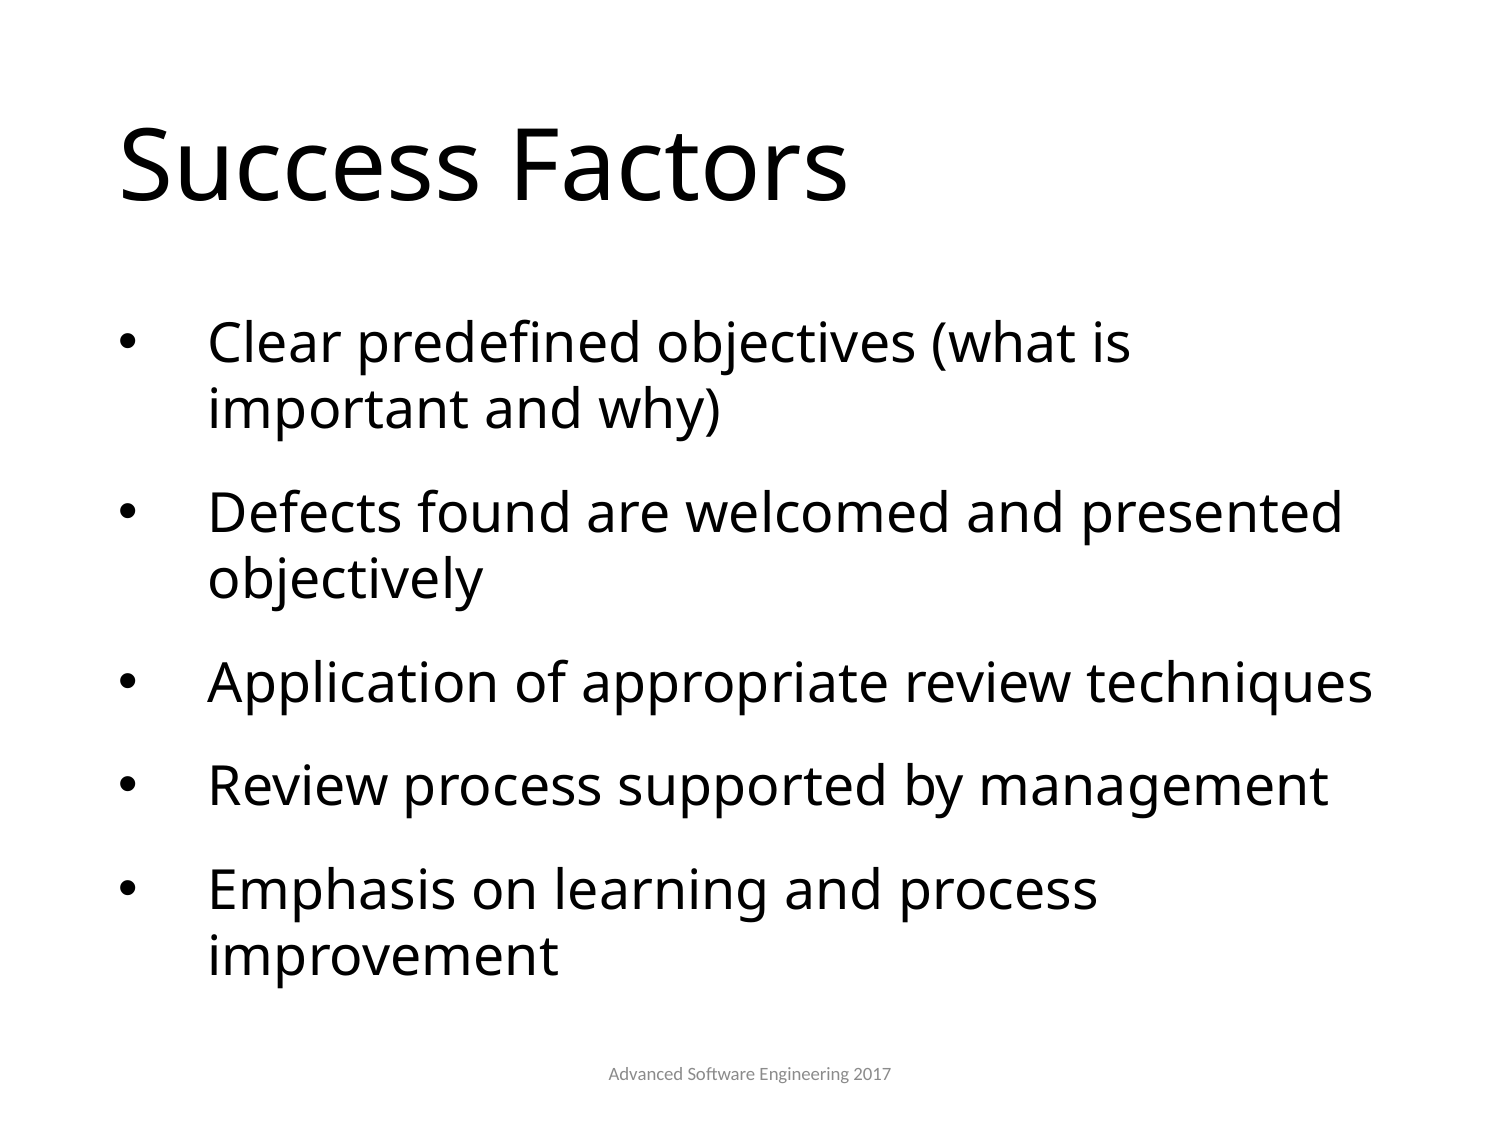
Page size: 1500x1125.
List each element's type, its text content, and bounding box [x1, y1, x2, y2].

title Success Factors [103, 59, 1397, 278]
footer Advanced Software Engineering 2017 [496, 1042, 1004, 1103]
list Clear predefined objectives (what is important and why) Defects found are welcomed and presented objectively Application of appropriate review techniques Review process supported by management Emphasis on learning and process improvement [103, 299, 1397, 1014]
